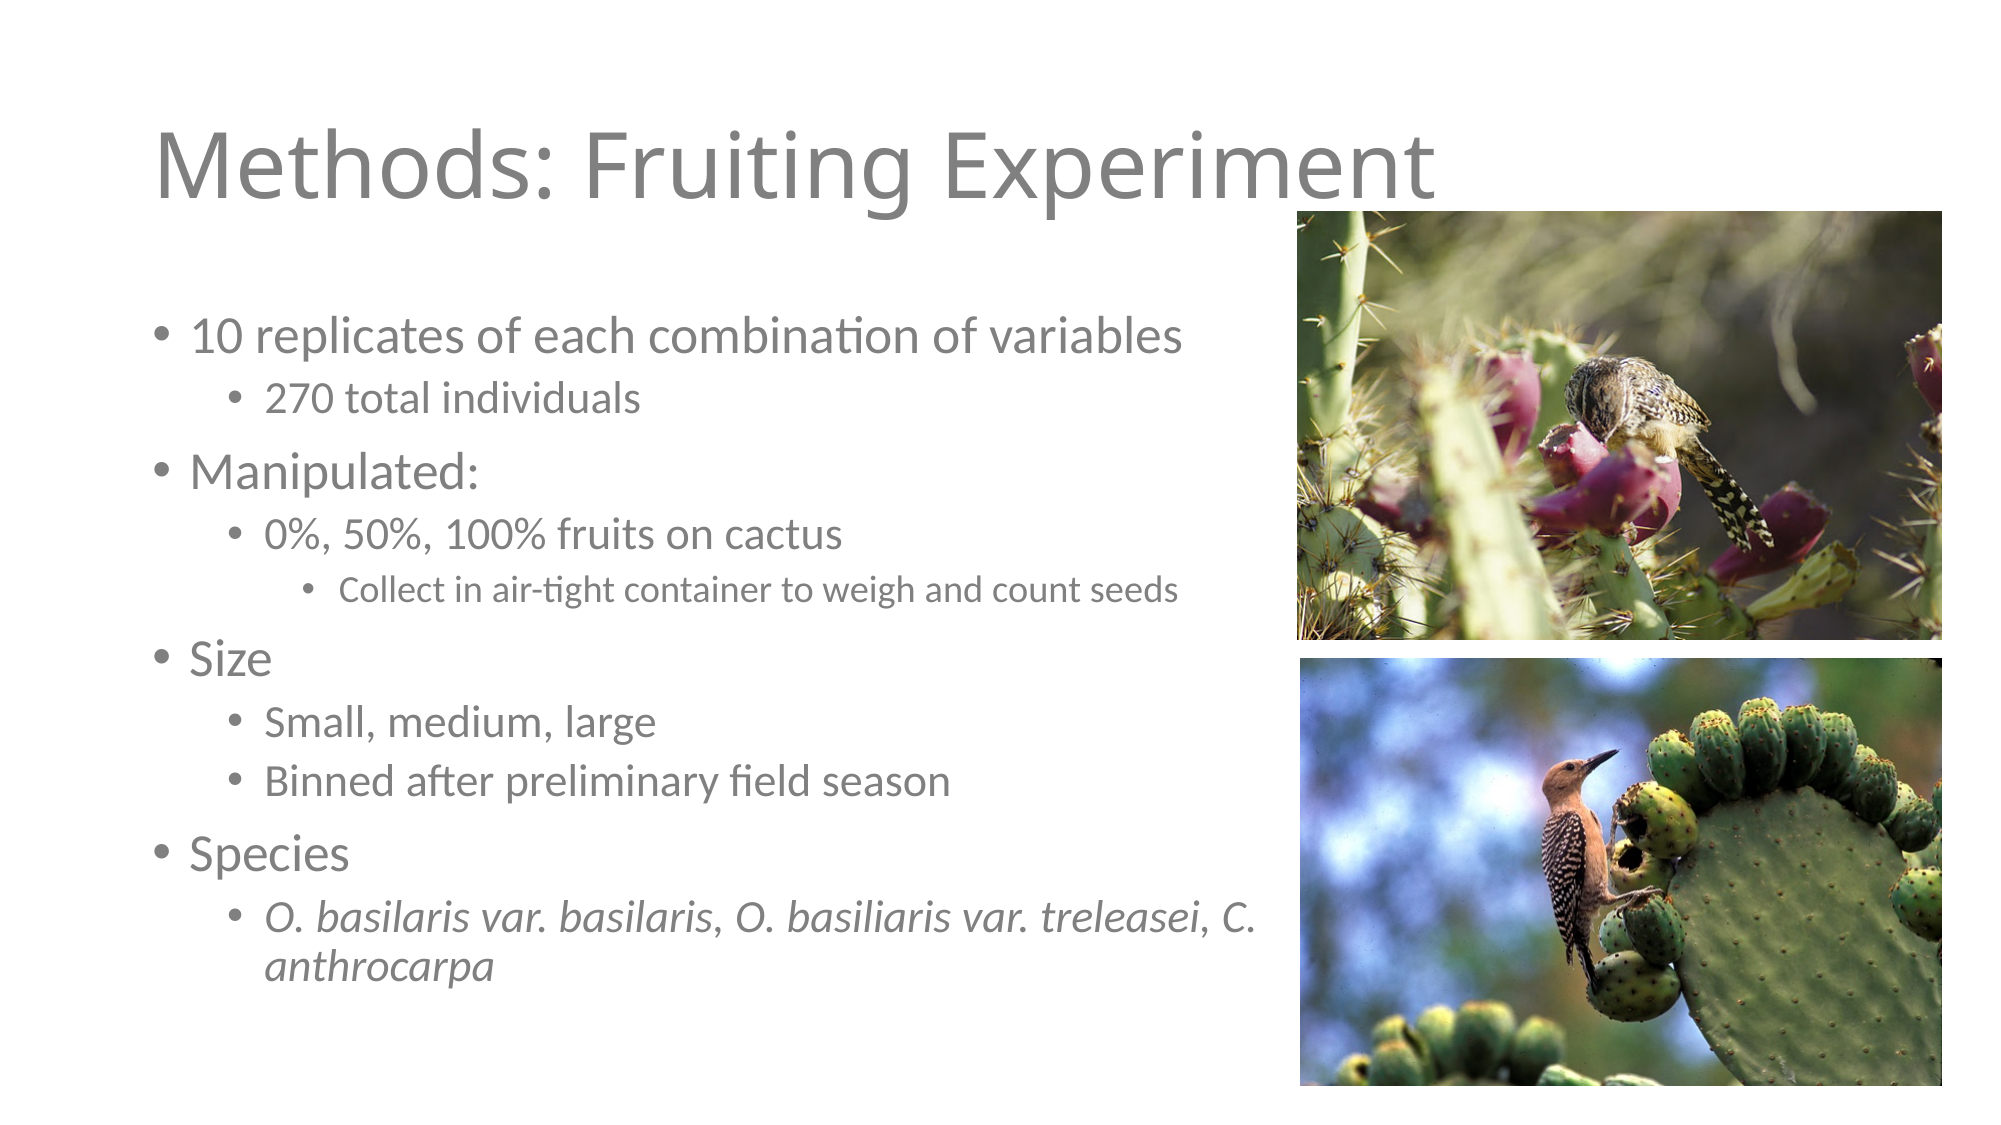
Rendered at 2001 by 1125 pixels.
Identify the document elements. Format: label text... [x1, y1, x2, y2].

list 10 replicates of each combination of variables 270 total individuals Manipulated: 0%, 50%, 100% fruits on cactus Collect in air-tight container to weigh and count seeds Size Small, medium, large Binned after preliminary field season Species O. basilaris var. basilaris, O. basiliaris var. treleasei, C. anthrocarpa [137, 299, 1275, 1014]
picture [1297, 210, 1942, 640]
picture [1300, 658, 1942, 1086]
title Methods: Fruiting Experiment [137, 59, 1863, 278]
